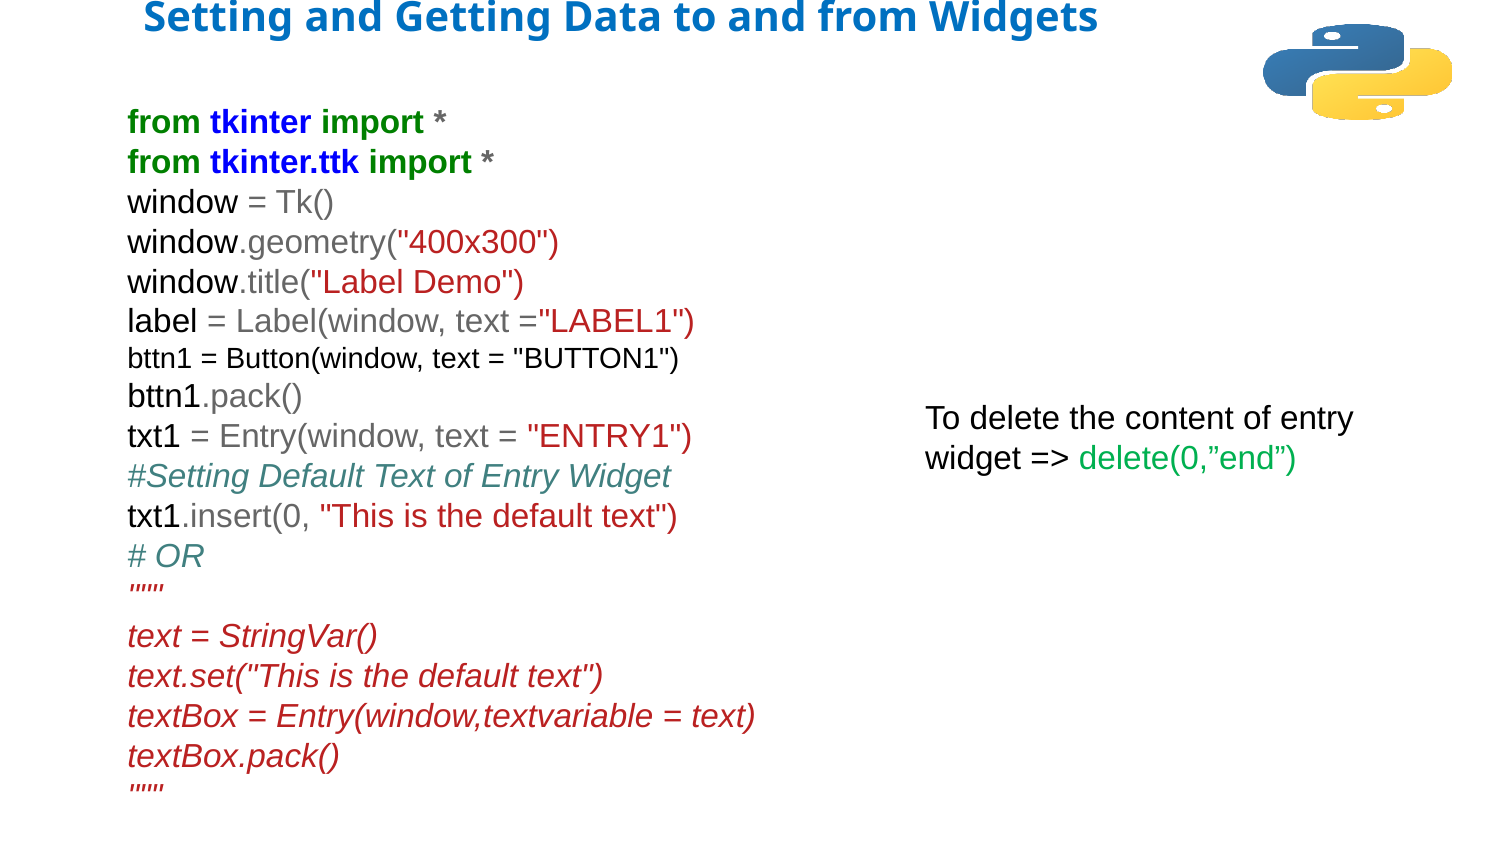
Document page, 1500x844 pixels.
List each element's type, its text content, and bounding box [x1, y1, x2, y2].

picture [1262, 24, 1453, 120]
text_box from tkinter import * from tkinter.ttk import * window = Tk() window.geometry("400x300") window.title("Label Demo") label = Label(window, text ="LABEL1") bttn1 = Button(window, text = "BUTTON1") bttn1.pack() txt1 = Entry(window, text = "ENTRY1") #Setting Default Text of Entry Widget txt1.insert(0, "This is the default text") # OR """ text = StringVar() text.set("This is the default text") textBox = Entry(window,textvariable = text) textBox.pack() """ [112, 92, 1089, 822]
text_box Setting and Getting Data to and from Widgets [112, 0, 1130, 7]
text_box To delete the content of entry widget => delete(0,”end”) [910, 389, 1438, 484]
